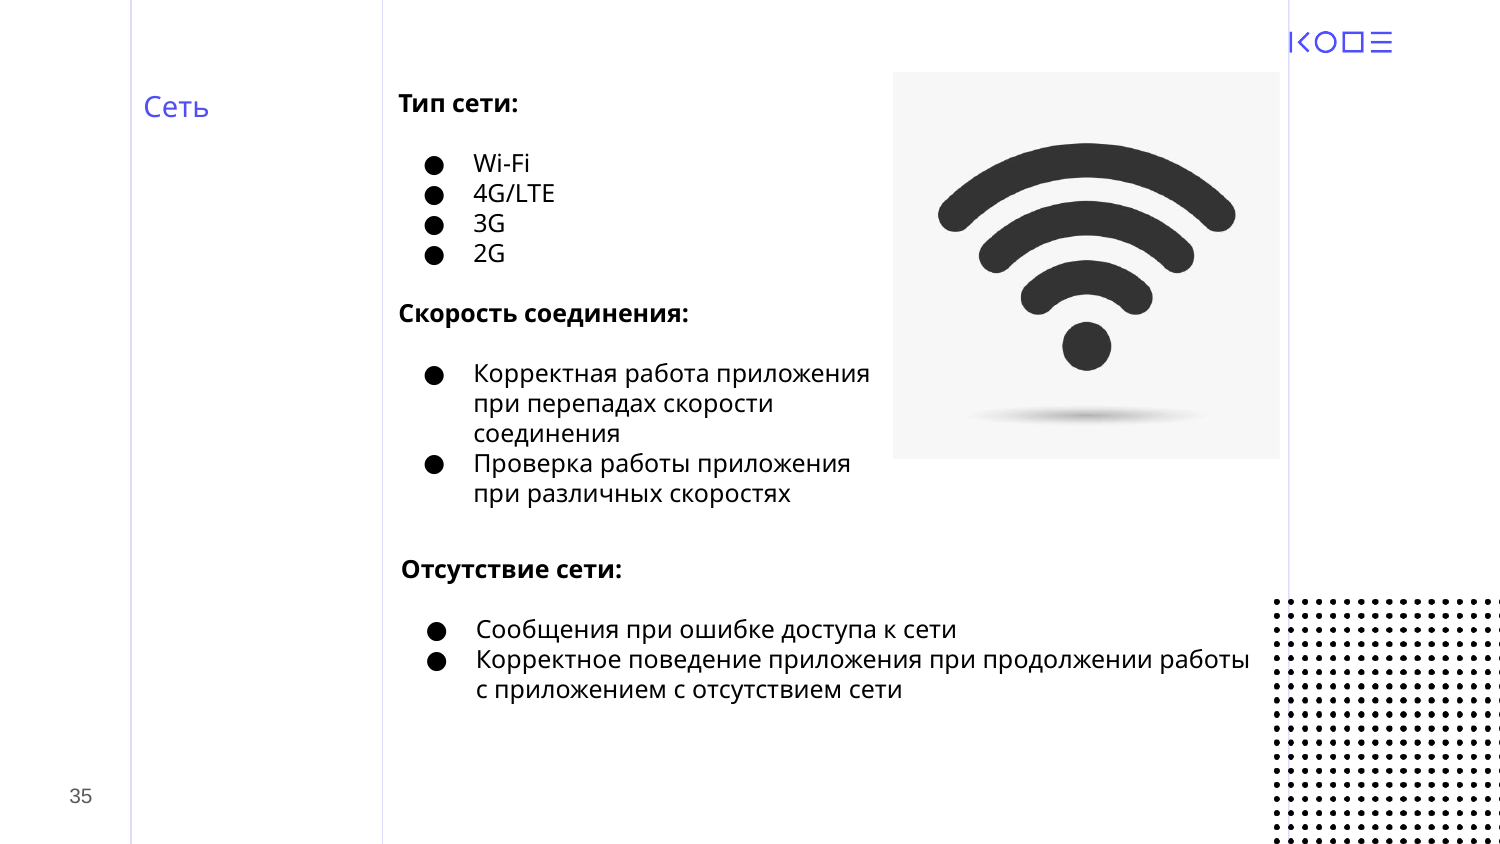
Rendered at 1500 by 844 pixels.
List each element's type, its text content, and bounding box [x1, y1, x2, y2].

slide_number ‹#› [17, 763, 108, 828]
title Сеть [128, 72, 382, 167]
picture [0, 0, 1500, 844]
text_box Отсутствие сети: Сообщения при ошибке доступа к сети Корректное поведение приложения при продолжении работы с приложением с отсутствием сети [385, 538, 1281, 749]
list Тип сети: Wi-Fi 4G/LTE 3G 2G Скорость соединения: Корректная работа приложения при перепадах скорости соединения Проверка работы приложения при различных скоростях [383, 72, 894, 530]
